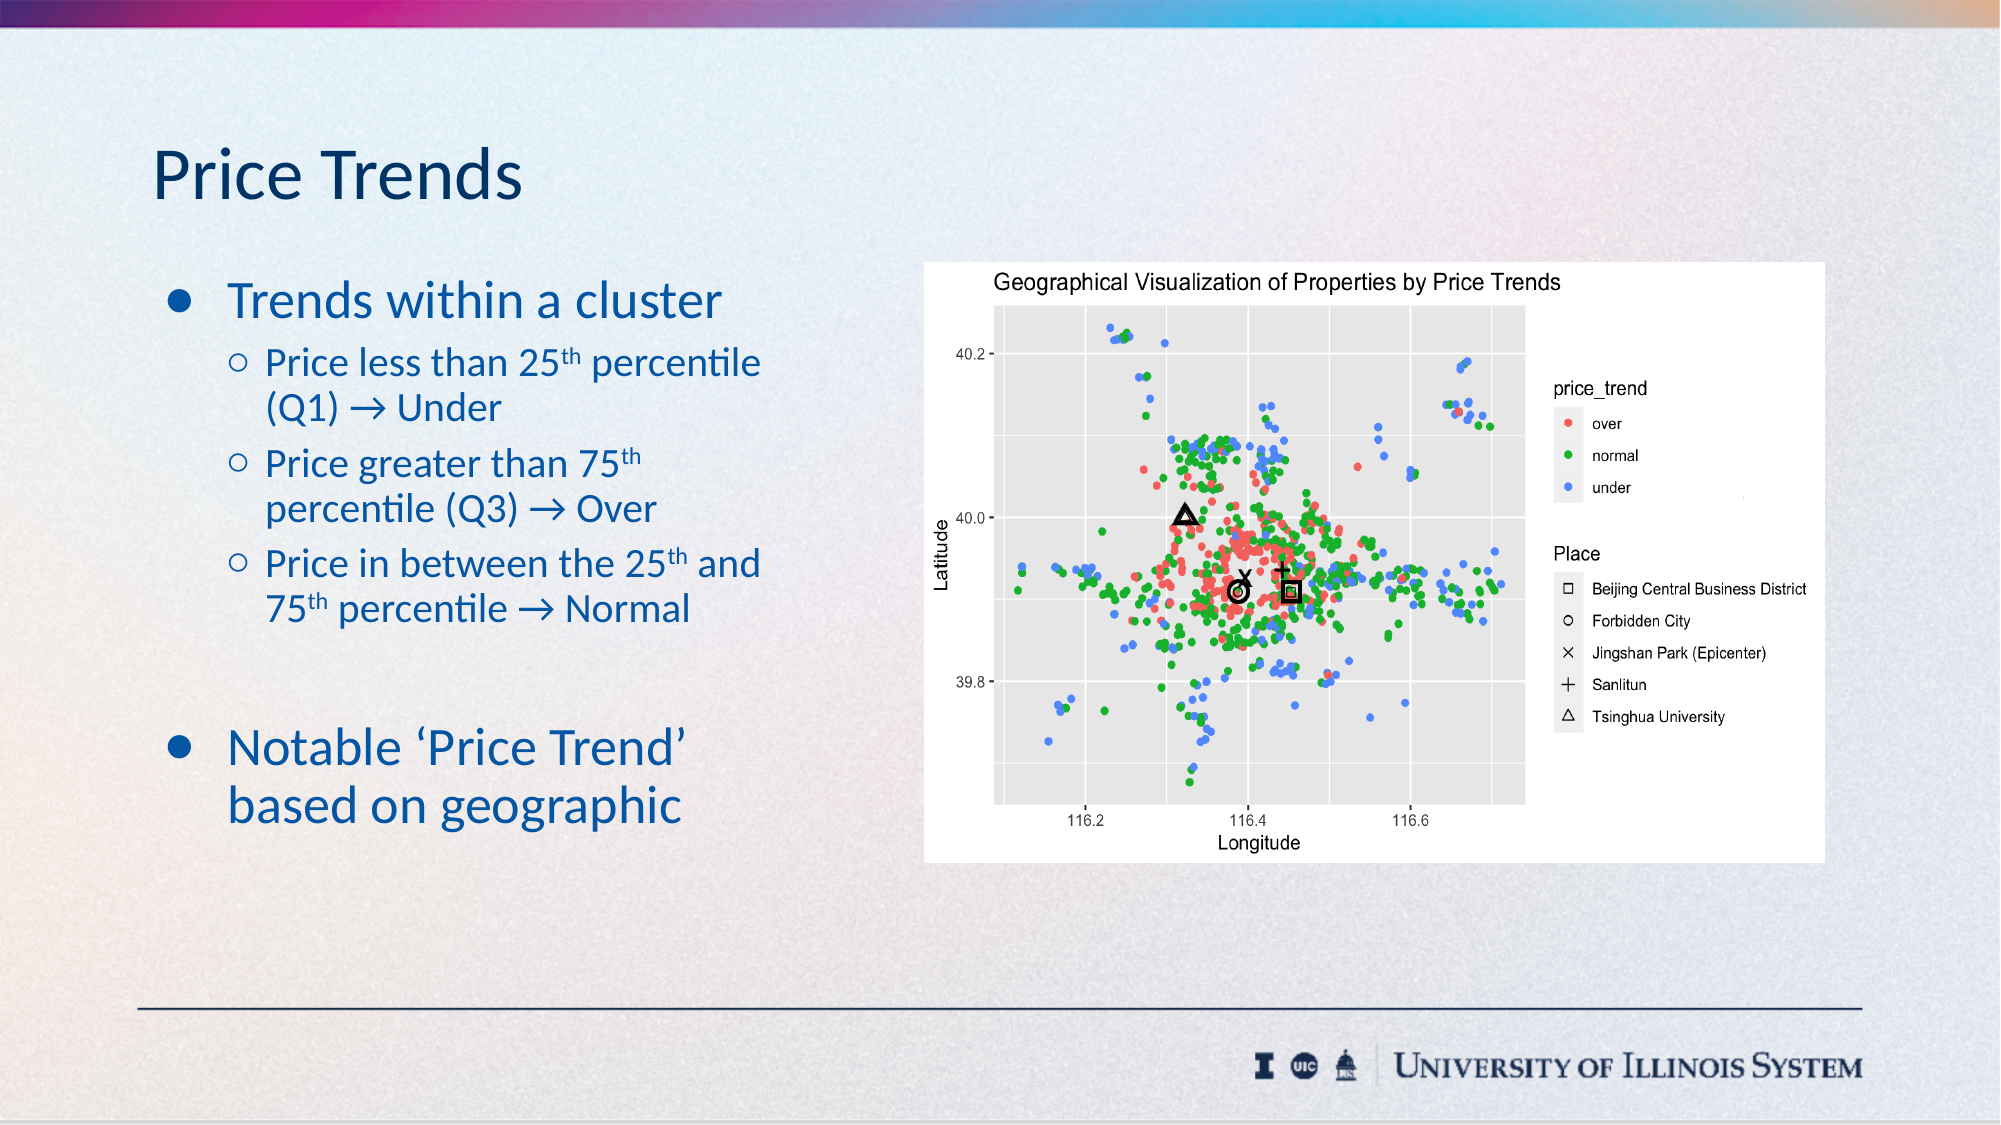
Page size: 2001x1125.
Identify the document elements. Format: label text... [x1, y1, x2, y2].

picture [0, 0, 2001, 1125]
title Price Trends [137, 129, 783, 224]
list Trends within a cluster Price less than 25th percentile (Q1) → Under Price greater than 75th percentile (Q3) → Over Price in between the 25th and 75th percentile → Normal Notable ‘Price Trend’ based on geographic [137, 264, 783, 1011]
